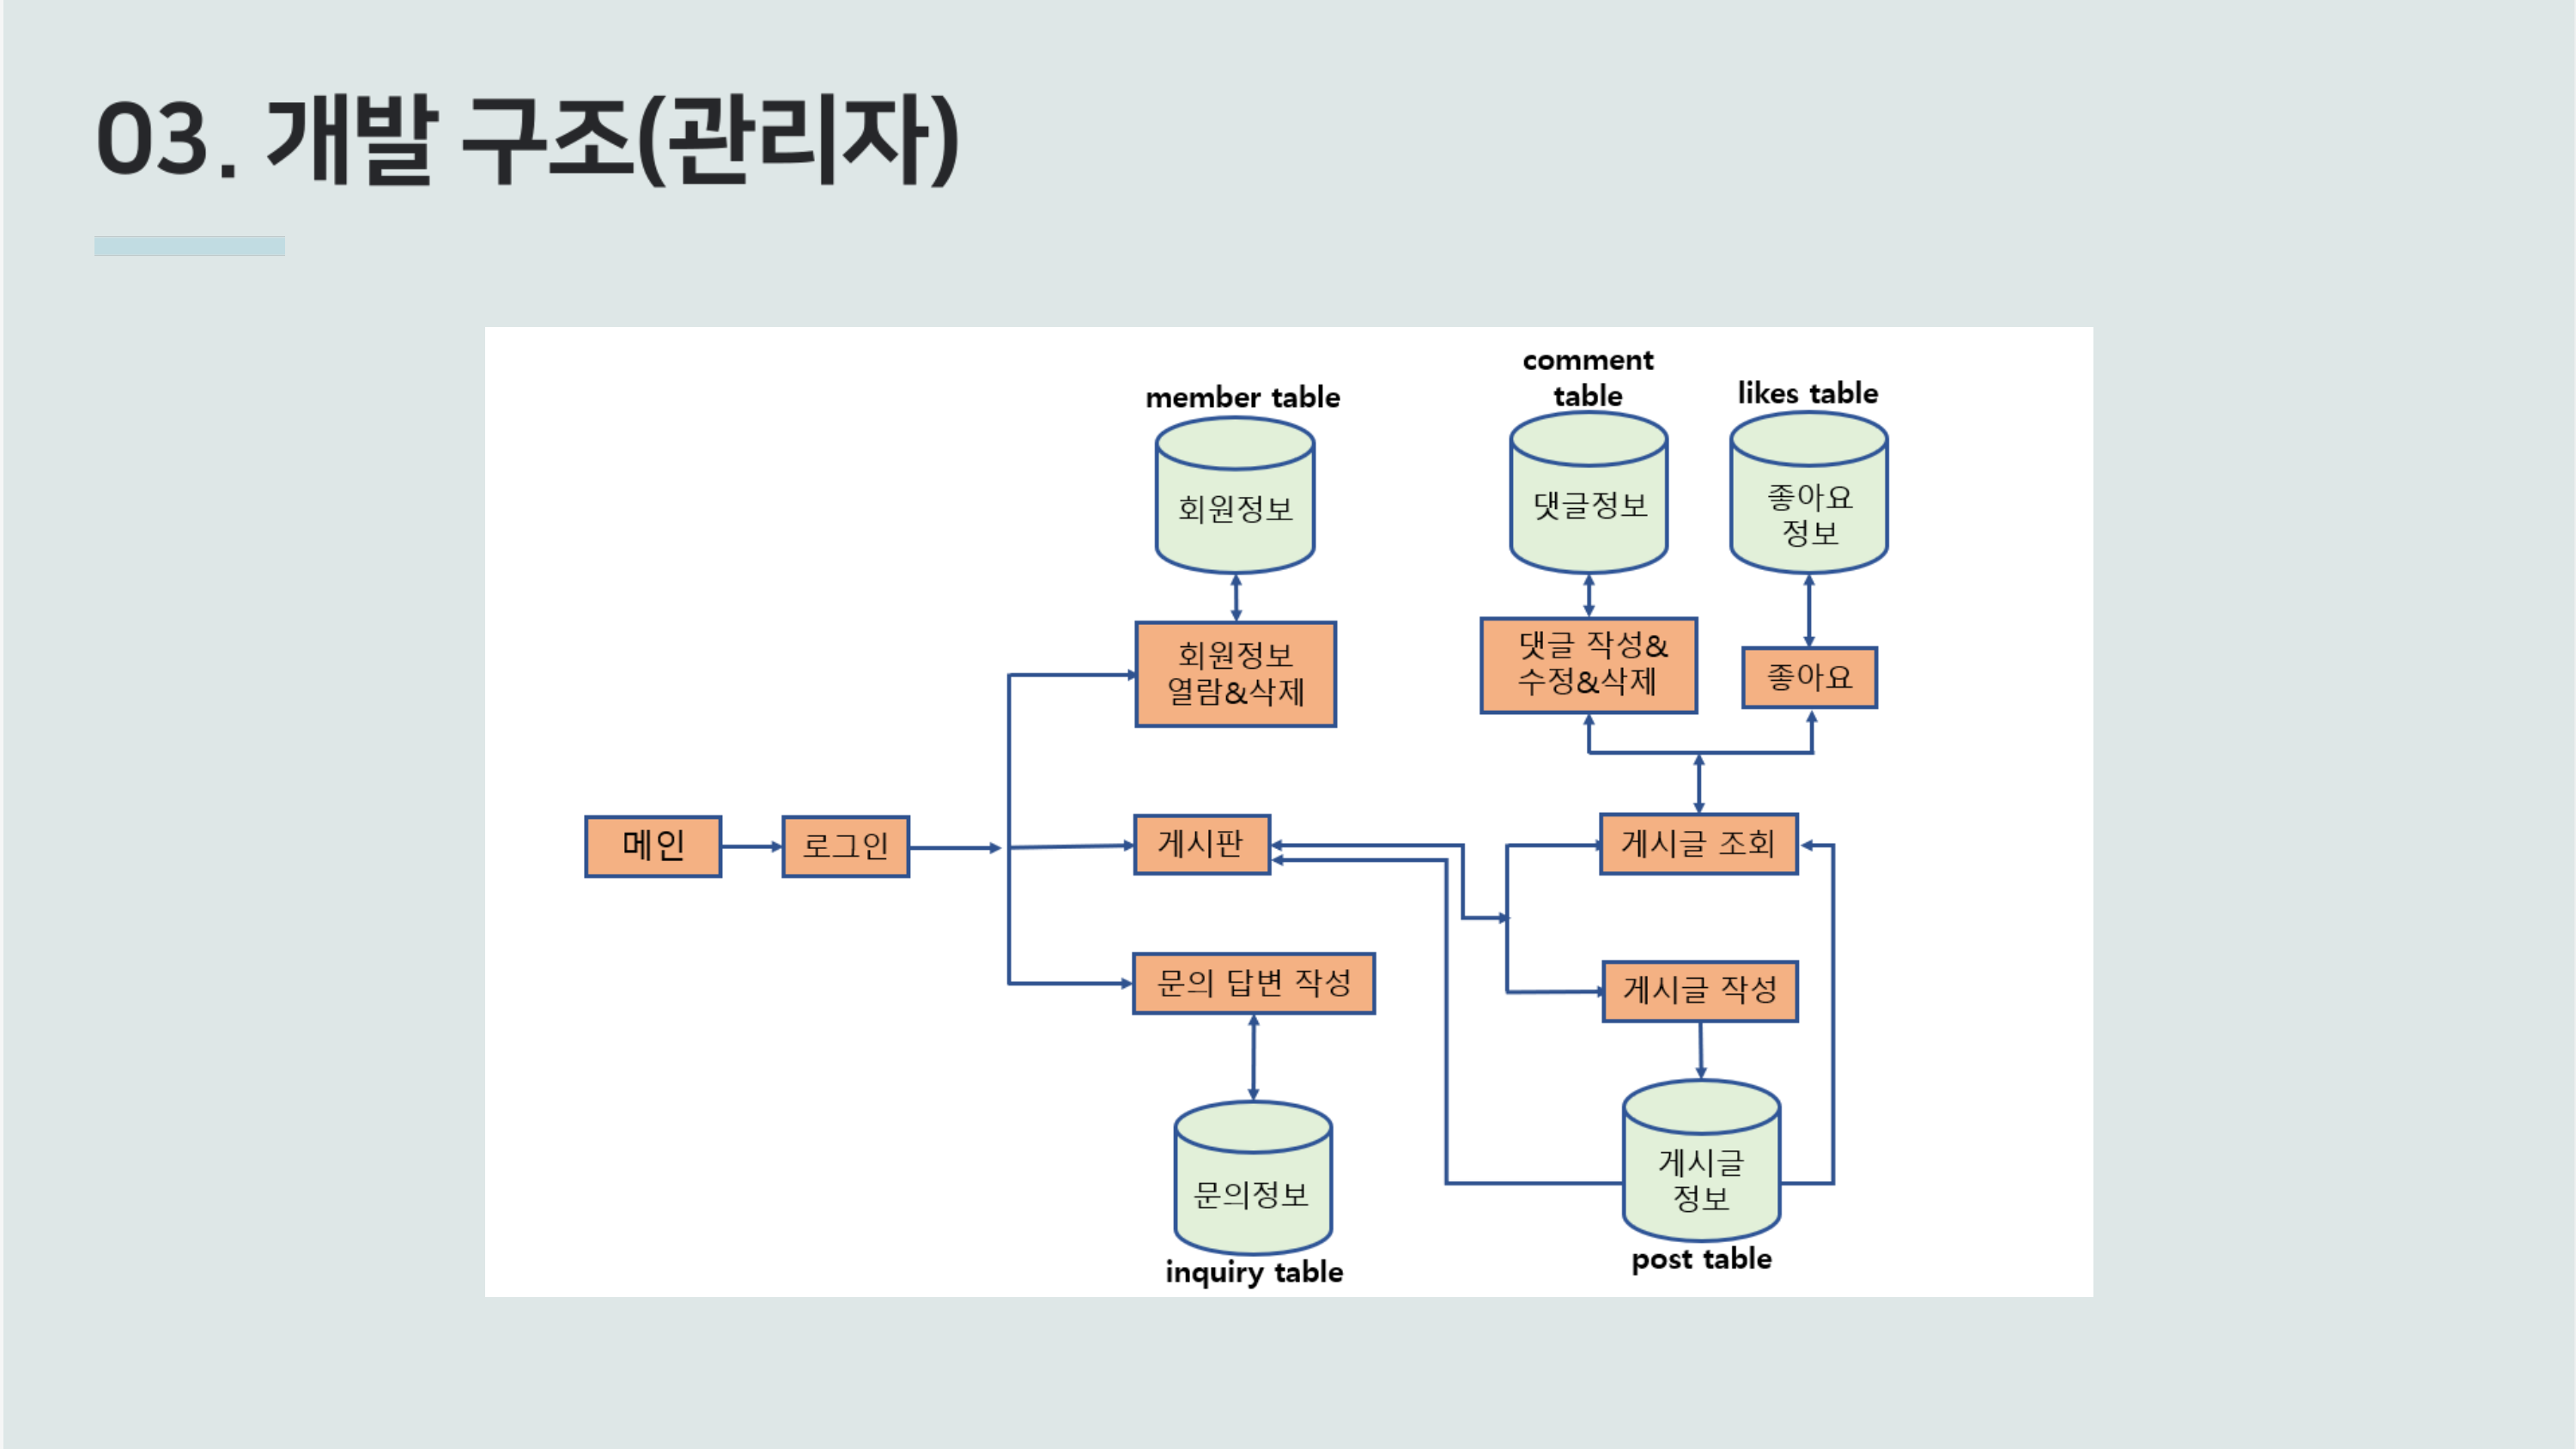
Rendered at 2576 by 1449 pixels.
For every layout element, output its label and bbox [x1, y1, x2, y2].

picture [485, 326, 2094, 1298]
text_box [94, 241, 285, 282]
picture [79, 59, 1004, 233]
text_box [3, 0, 2576, 1449]
